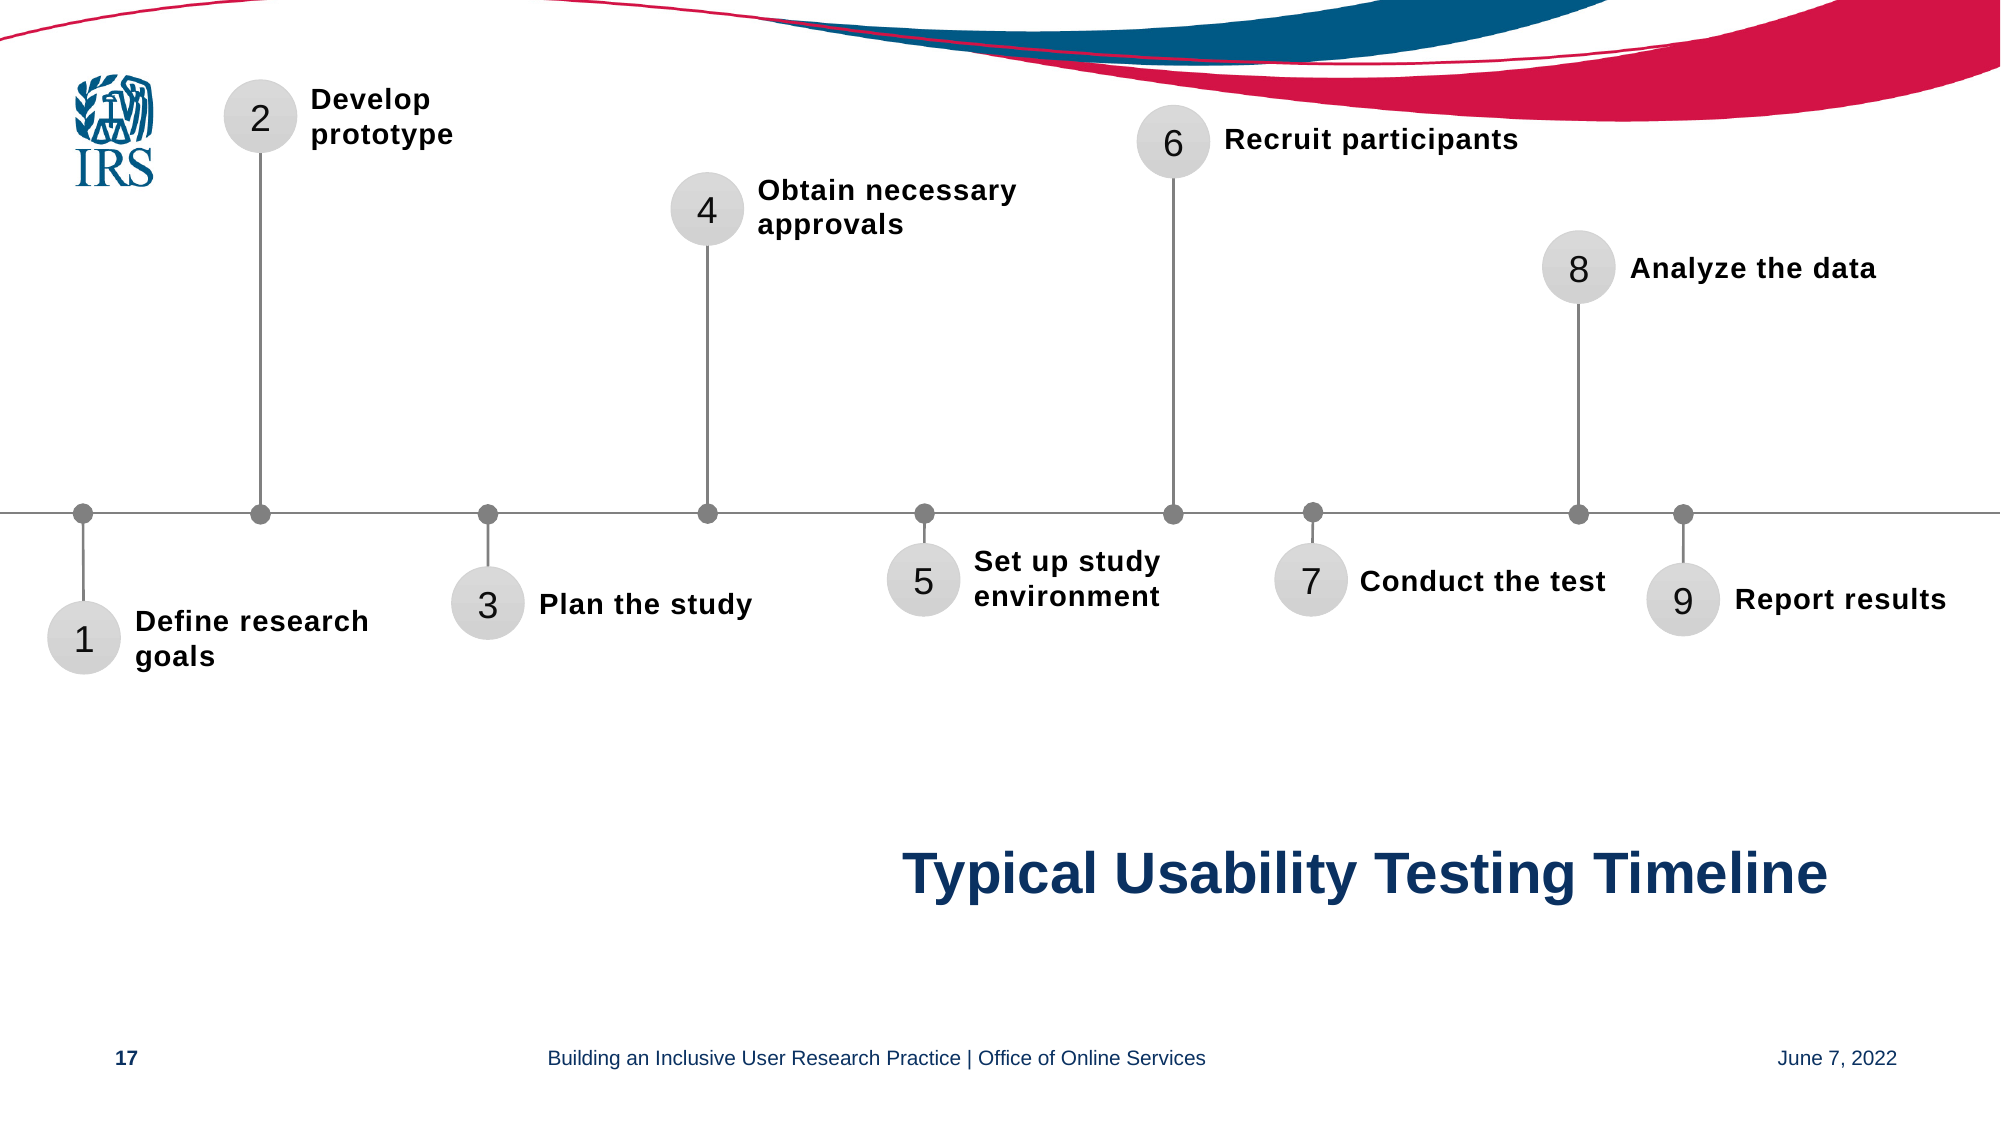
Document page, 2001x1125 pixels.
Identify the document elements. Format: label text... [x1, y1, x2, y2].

slide_number 17 [76, 1027, 177, 1088]
picture [0, 0, 2001, 1125]
footer Building an Inclusive User Research Practice | Office of Online Services [532, 1027, 1333, 1088]
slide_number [1463, 1027, 1913, 1088]
title Typical Usability Testing Timeline [887, 823, 1975, 914]
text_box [0, 72, 2000, 681]
